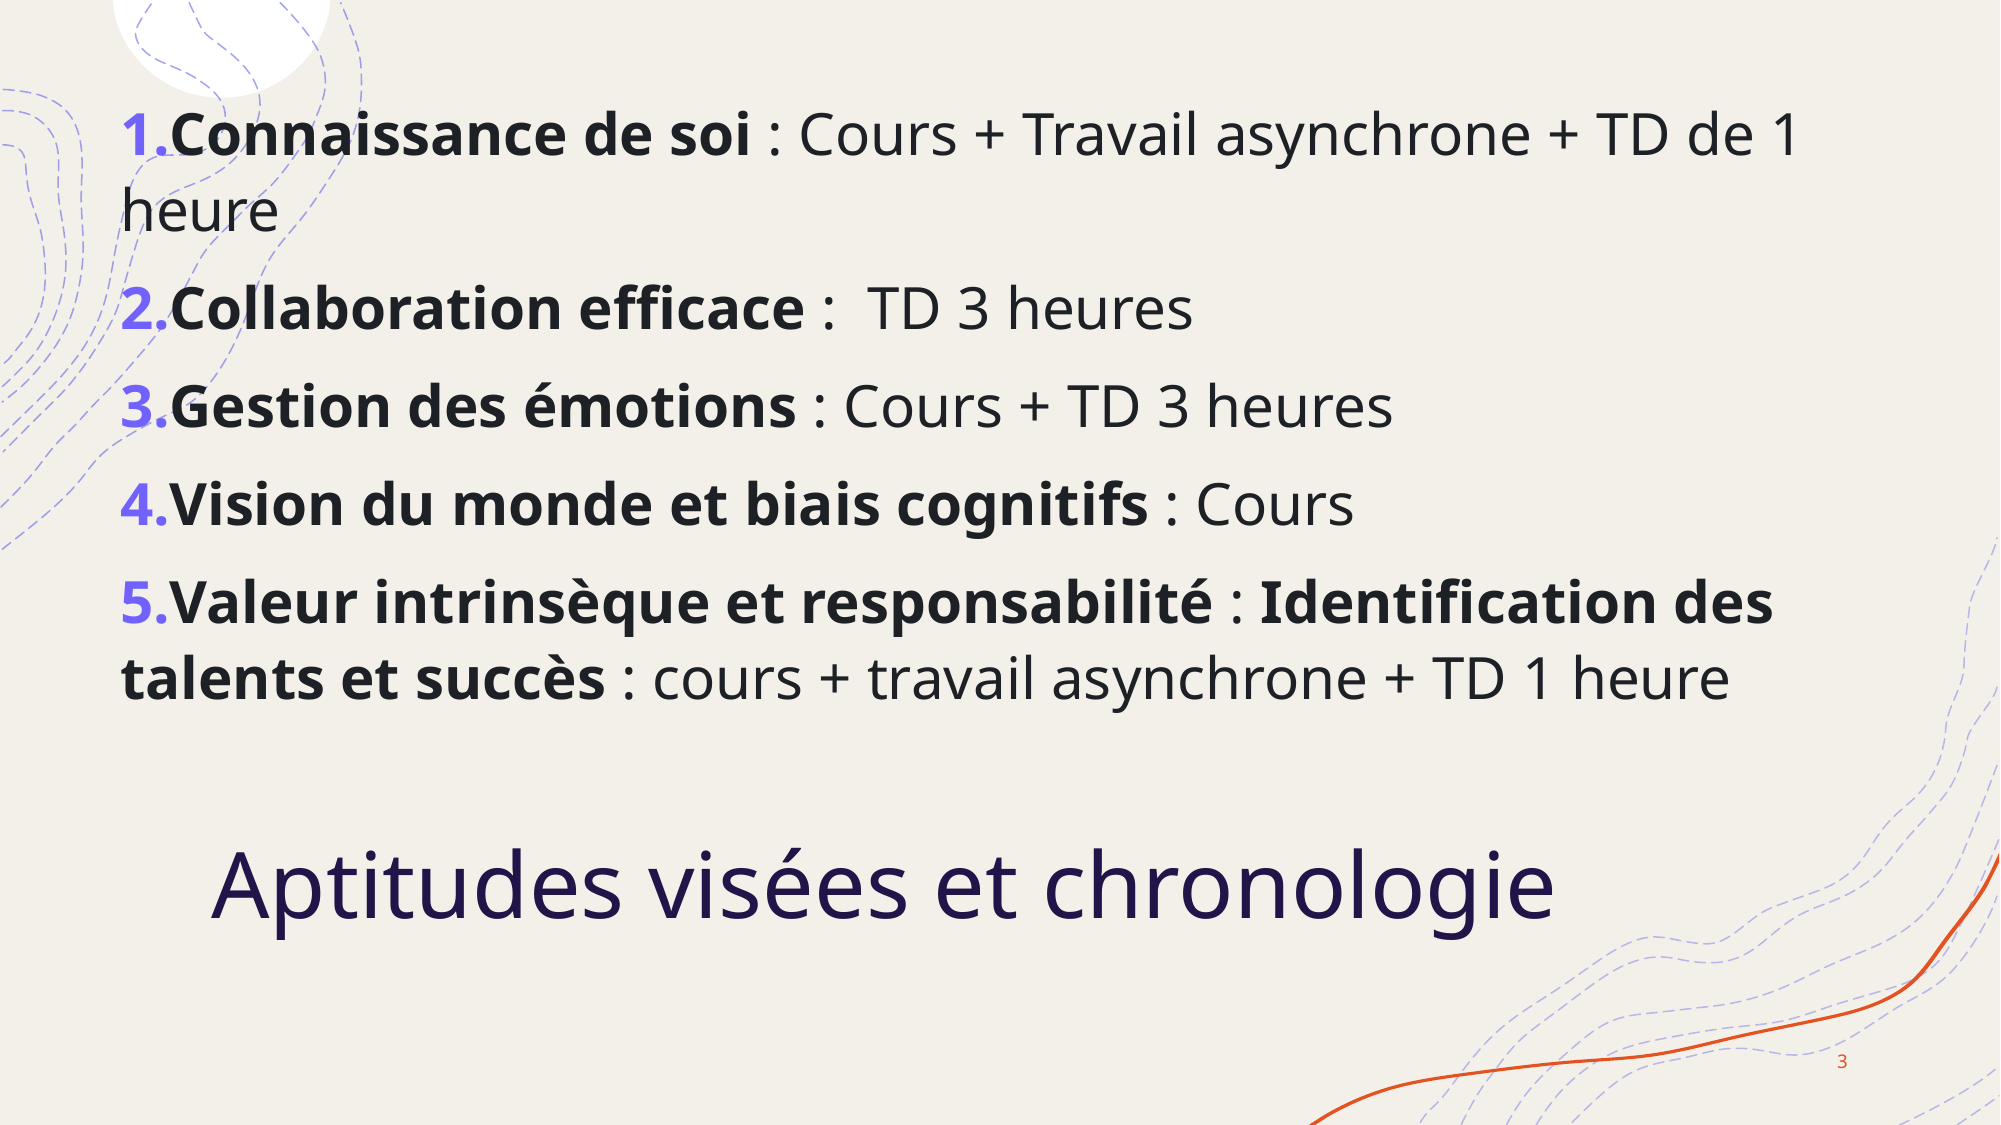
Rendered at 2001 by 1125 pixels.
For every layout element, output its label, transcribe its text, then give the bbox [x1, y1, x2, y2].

title Aptitudes visées et chronologie [196, 796, 1835, 1005]
list Connaissance de soi : Cours + Travail asynchrone + TD de 1 heure Collaboration efficace : TD 3 heures Gestion des émotions : Cours + TD 3 heures Vision du monde et biais cognitifs : Cours Valeur intrinsèque et responsabilité : Identification des talents et succès : cours + travail asynchrone + TD 1 heure [105, 82, 1895, 796]
slide_number 3 [1625, 1042, 1863, 1103]
